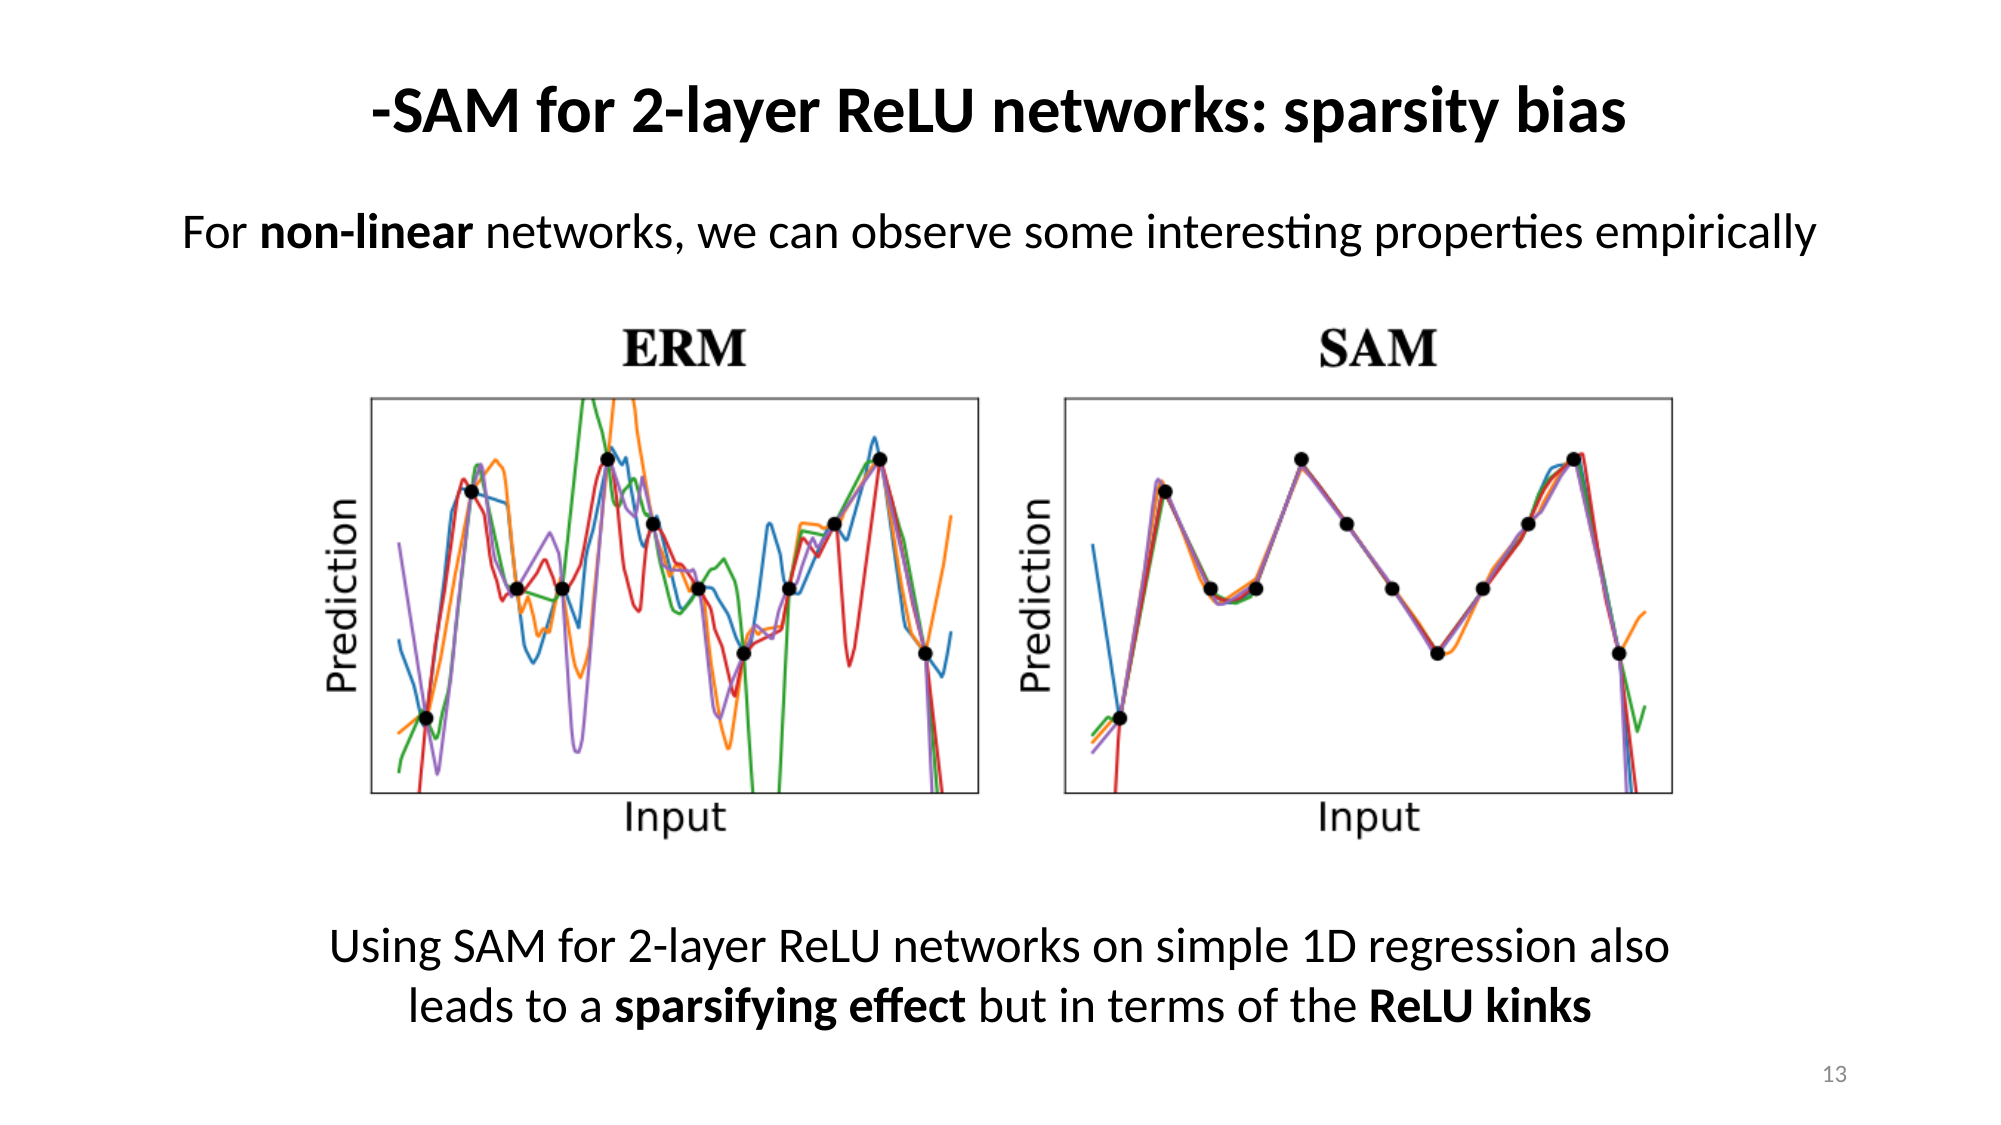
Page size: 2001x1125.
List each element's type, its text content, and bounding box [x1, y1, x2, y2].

picture [312, 310, 1685, 846]
slide_number 12 [1412, 1042, 1863, 1103]
text_box Using SAM for 2-layer ReLU networks on simple 1D regression also leads to a sparsifying effect but in terms of the ReLU kinks [261, 905, 1739, 1041]
text_box For non-linear networks, we can observe some interesting properties empirically [114, 191, 1885, 267]
